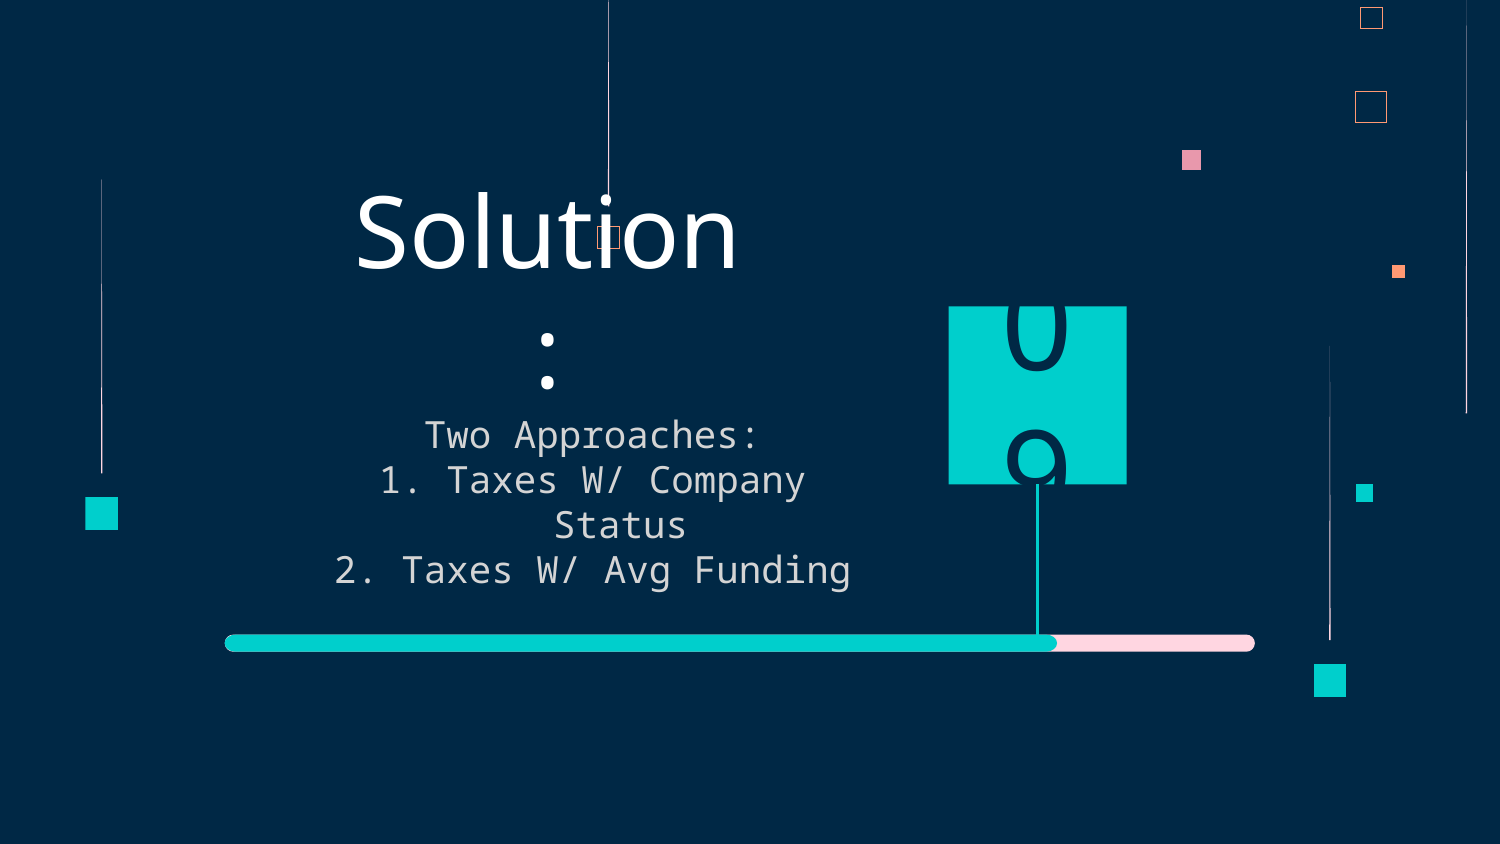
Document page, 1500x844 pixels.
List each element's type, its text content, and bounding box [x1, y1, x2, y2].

text_box [1049, 634, 1255, 652]
title 09 [957, 348, 1119, 443]
text_box [224, 634, 1058, 652]
text_box [948, 306, 1127, 485]
title Solution: [333, 285, 764, 396]
subtitle Two Approaches: 1. Taxes W/ Company Status 2. Taxes W/ Avg Funding [275, 396, 891, 568]
